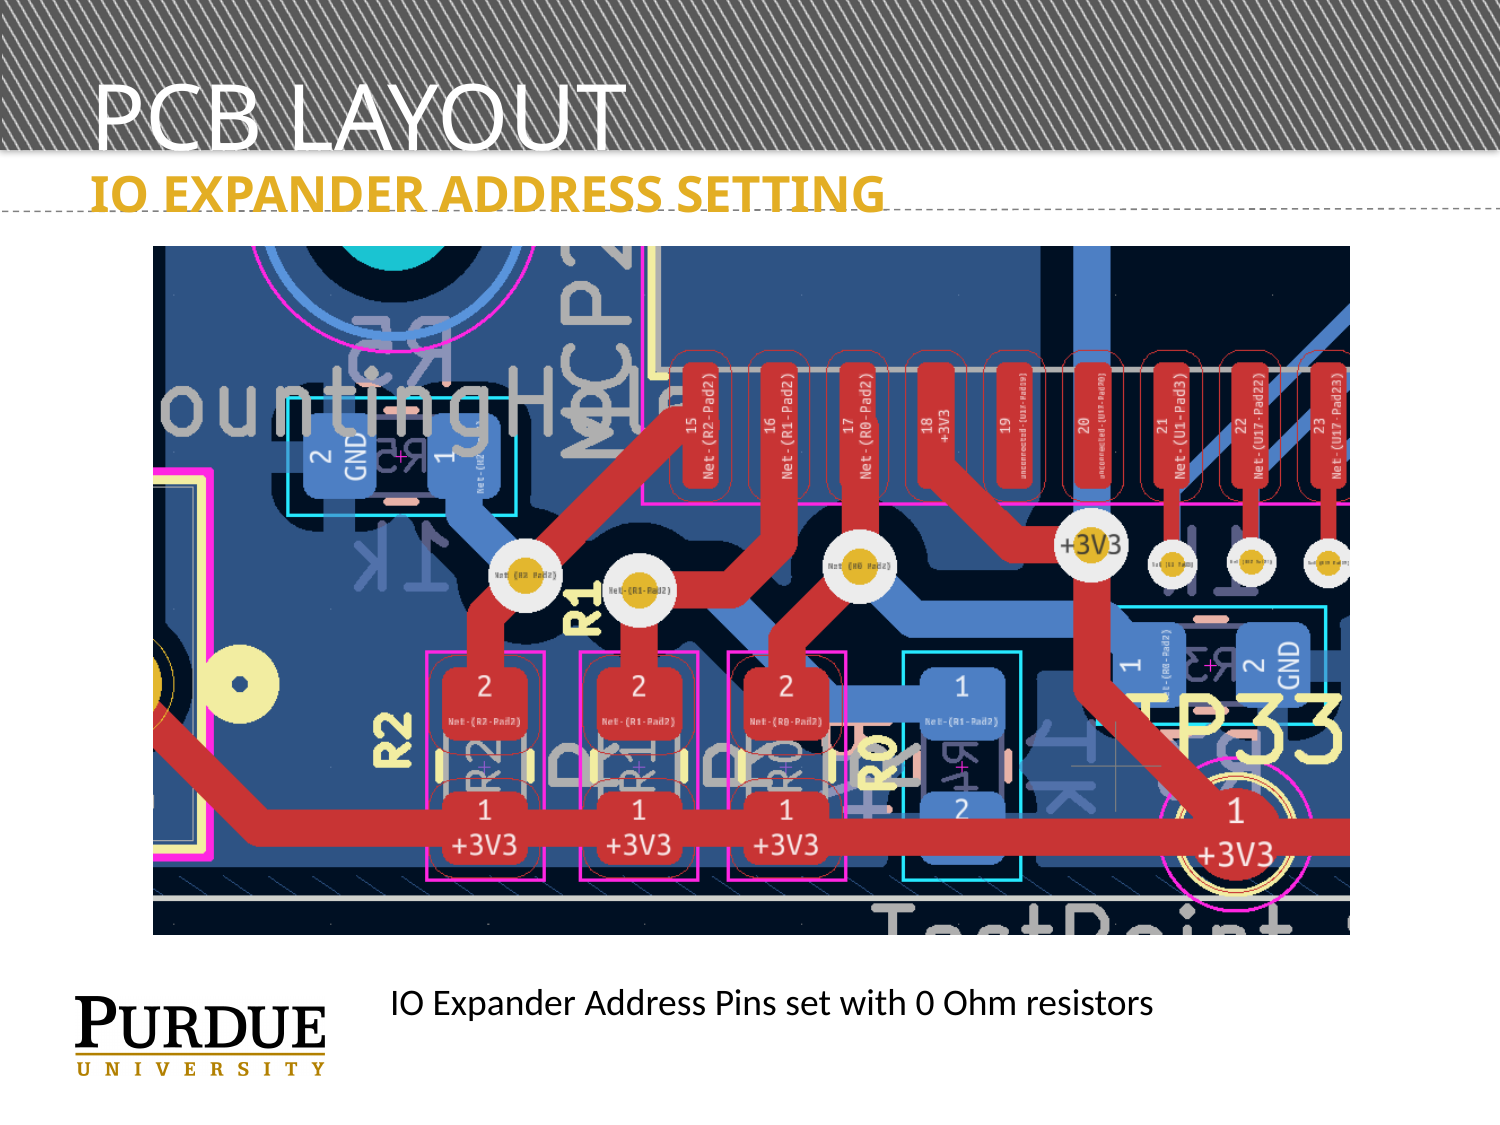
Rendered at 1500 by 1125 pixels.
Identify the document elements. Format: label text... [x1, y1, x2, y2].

picture [75, 996, 325, 1076]
list IO expander address setting [75, 154, 1425, 228]
title PCB Layout [75, 51, 1427, 175]
picture [153, 246, 1350, 935]
text_box IO Expander Address Pins set with 0 Ohm resistors [375, 970, 1245, 1031]
